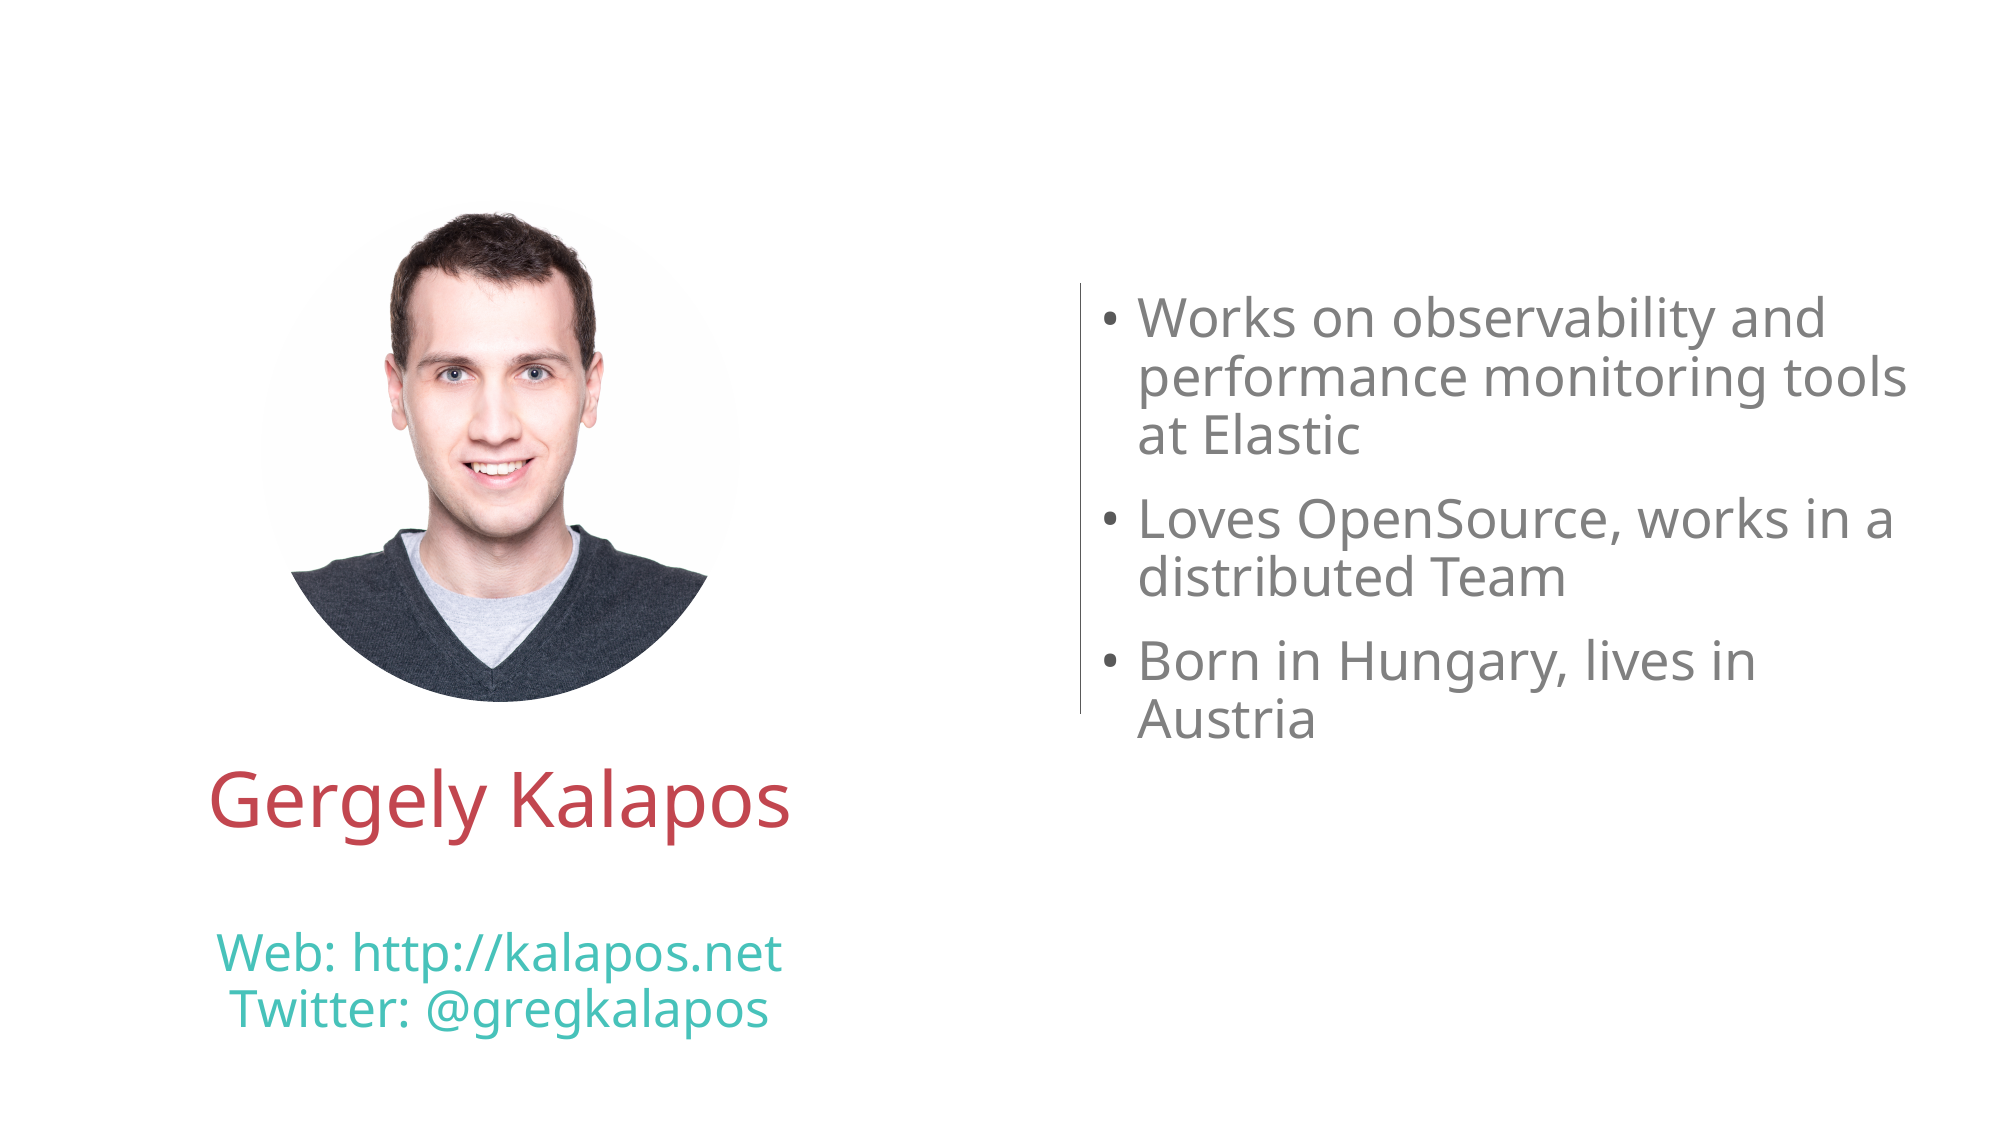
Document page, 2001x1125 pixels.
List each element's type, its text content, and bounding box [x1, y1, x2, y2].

list Works on observability and performance monitoring tools at Elastic Loves OpenSource, works in a distributed Team Born in Hungary, lives in Austria [1079, 157, 1967, 968]
picture [261, 200, 740, 702]
title Gergely Kalapos Web: http://kalapos.net Twitter: @gregkalapos [57, 740, 944, 1066]
